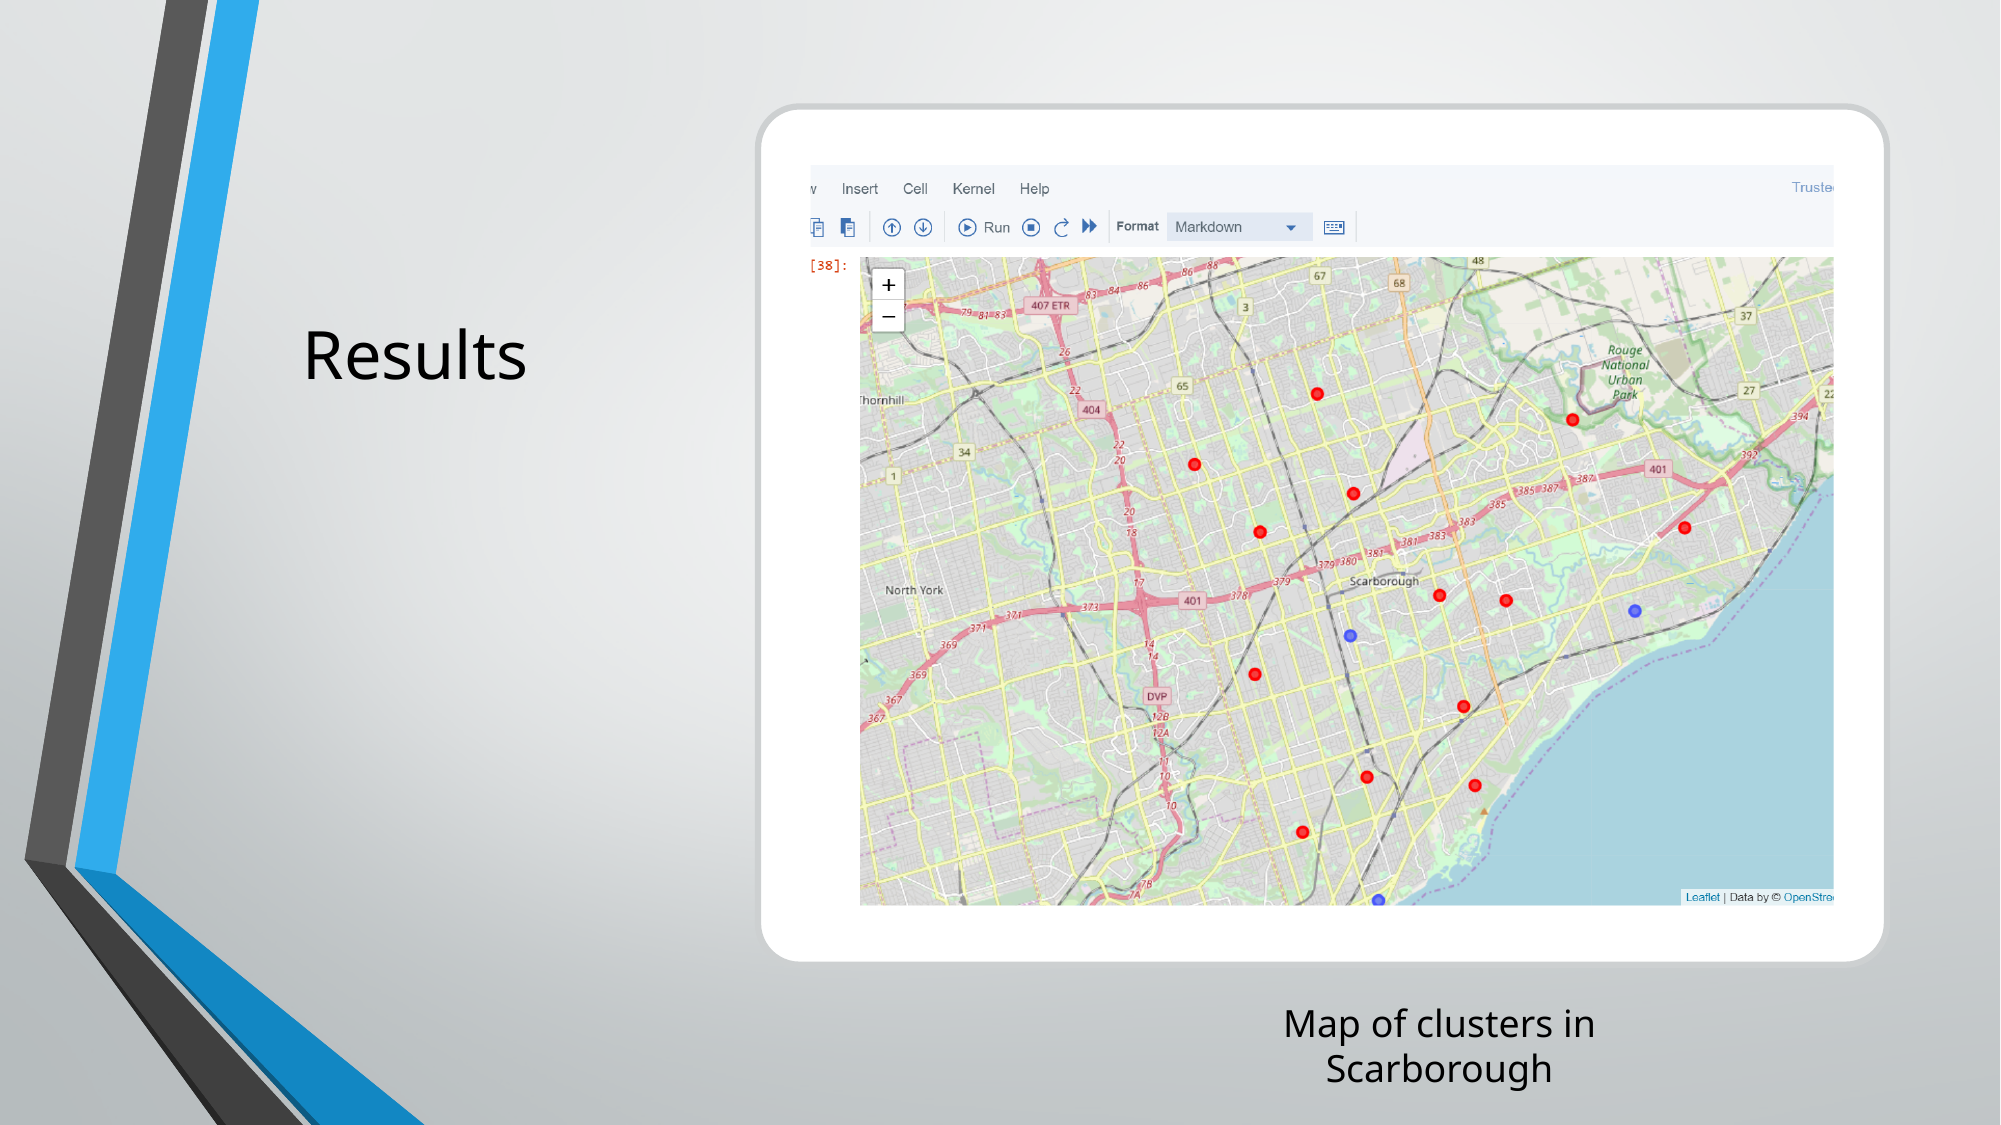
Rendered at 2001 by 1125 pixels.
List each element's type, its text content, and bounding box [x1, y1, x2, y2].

title Results [425, 112, 705, 400]
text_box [24, 0, 425, 1125]
text_box [756, 105, 1889, 967]
picture [810, 165, 1834, 912]
list Map of clusters in Scarborough [1224, 992, 1655, 1100]
